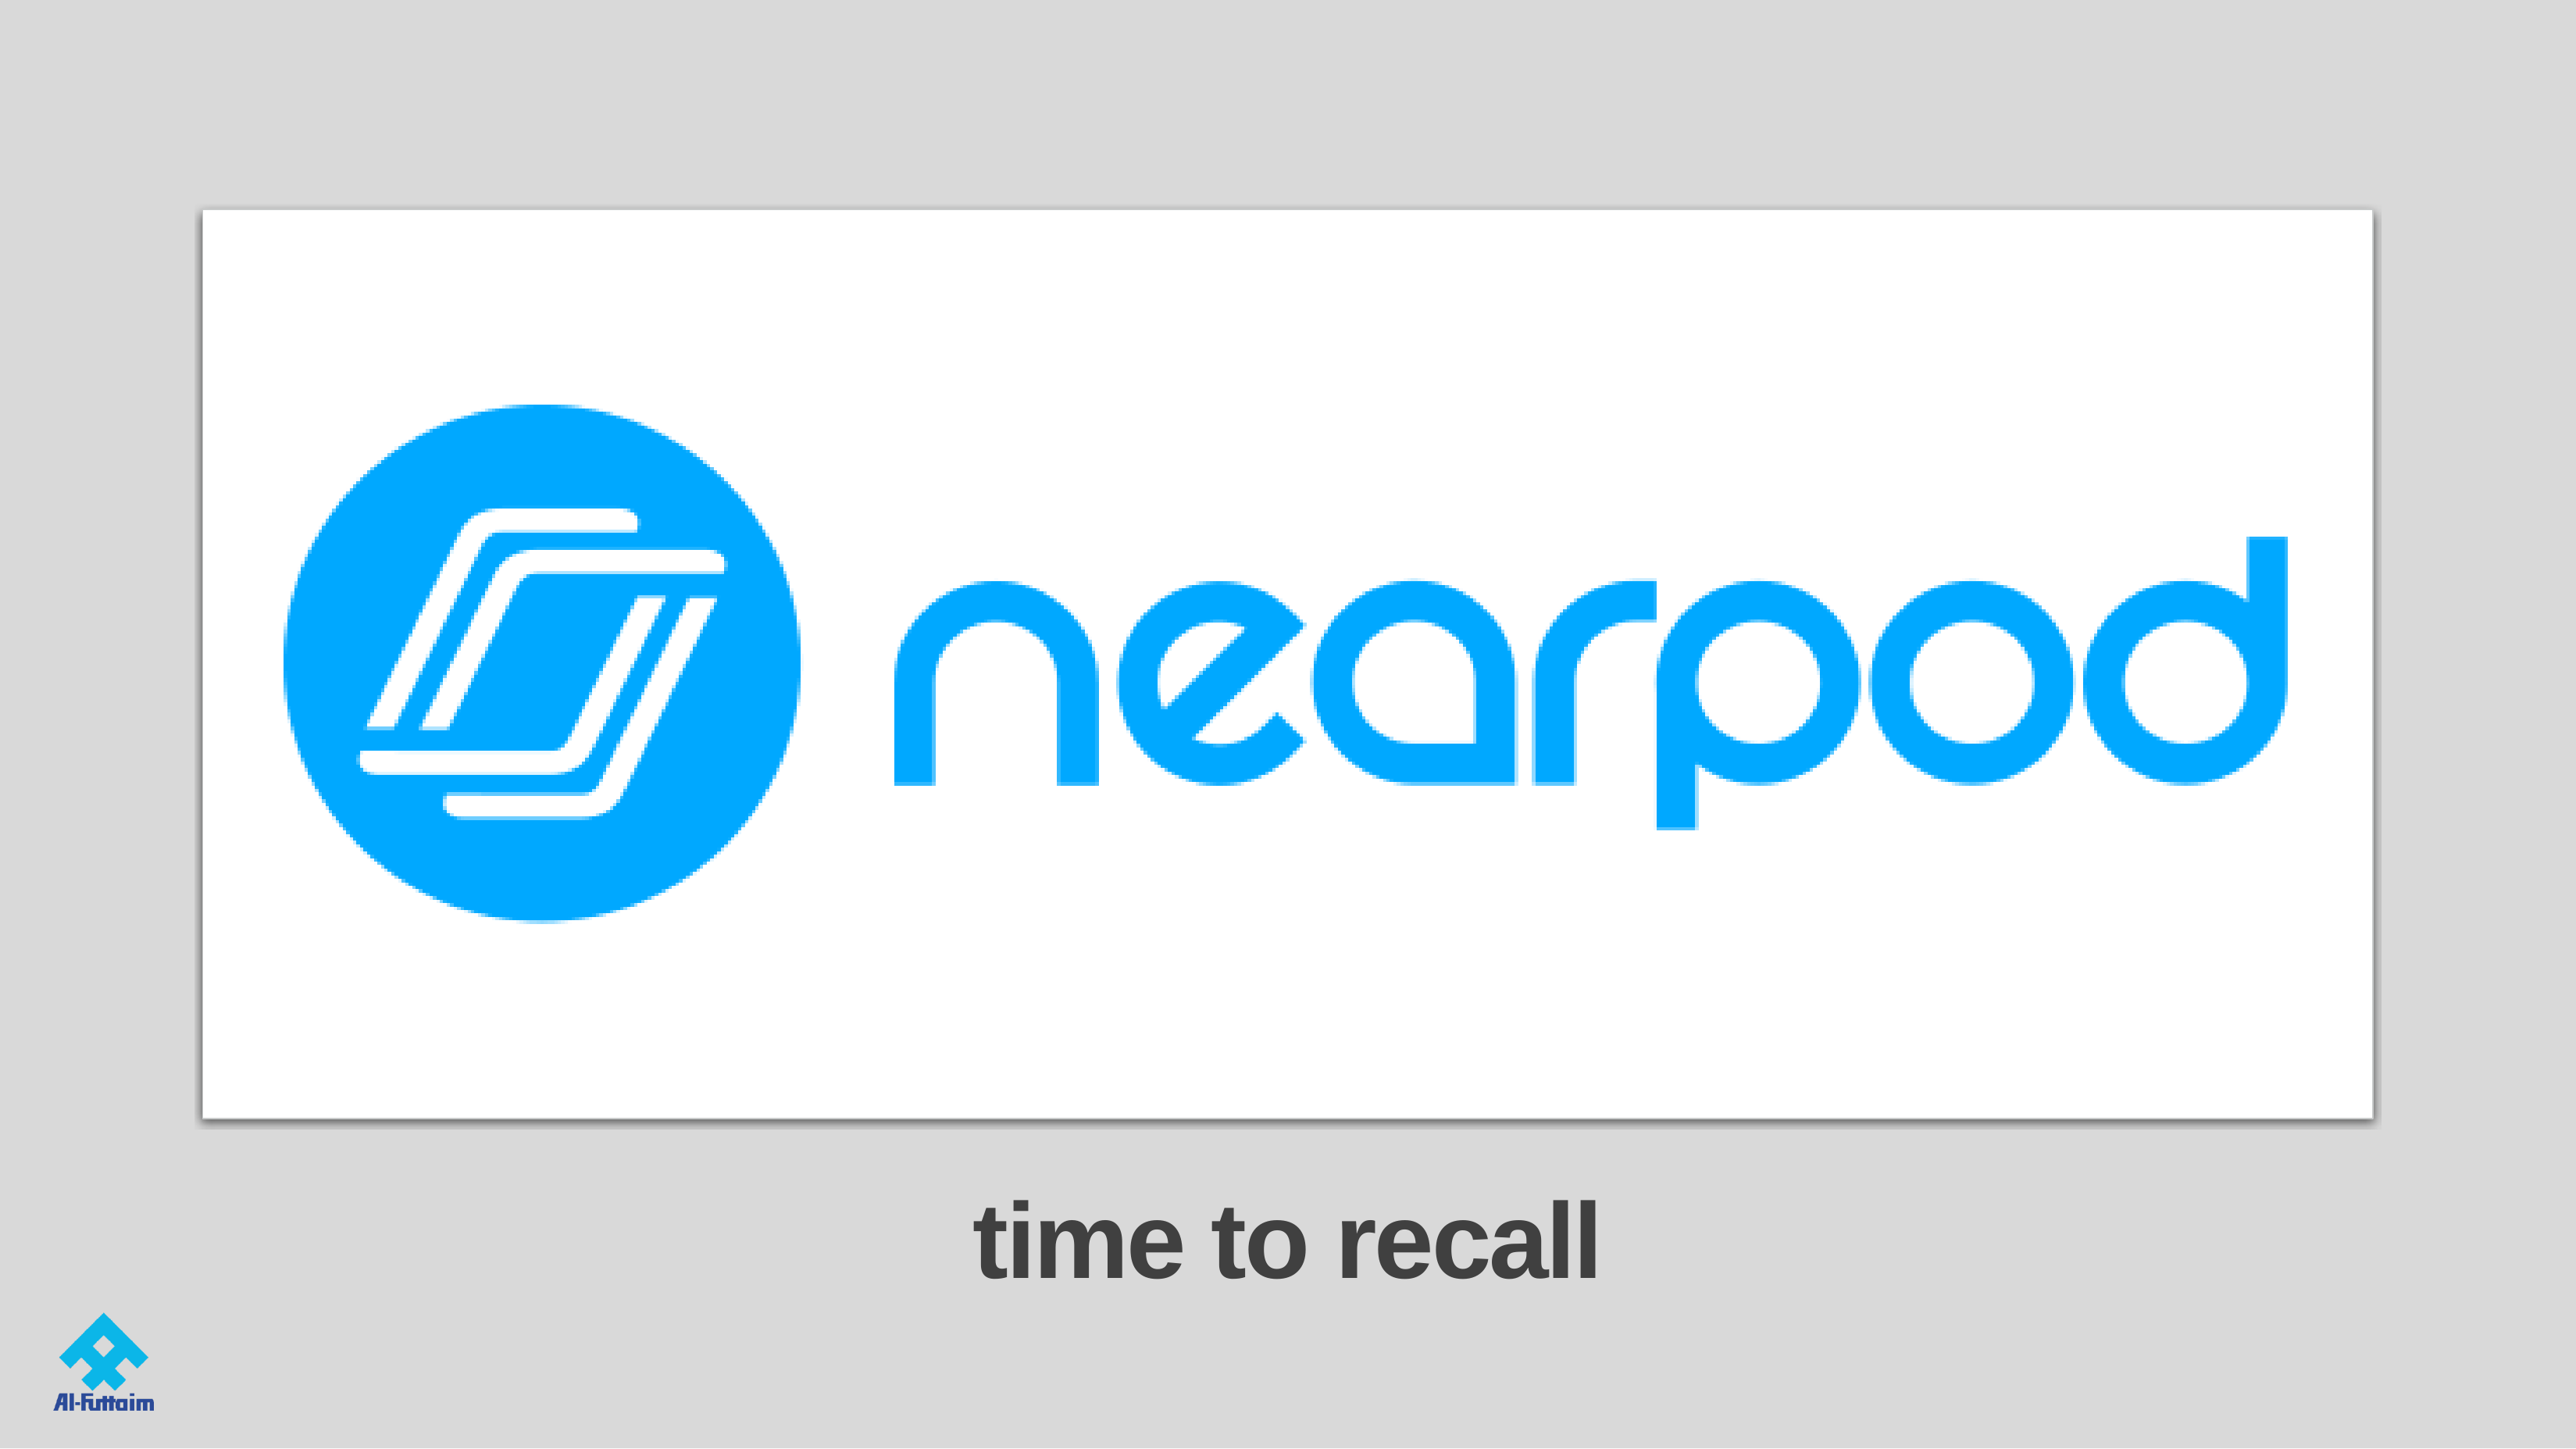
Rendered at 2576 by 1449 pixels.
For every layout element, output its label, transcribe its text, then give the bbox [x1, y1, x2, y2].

text_box time to recall [202, 1144, 2374, 1343]
picture [52, 1312, 155, 1412]
text_box [202, 208, 2374, 1120]
text_box [0, 0, 2576, 1449]
picture [270, 366, 2306, 944]
